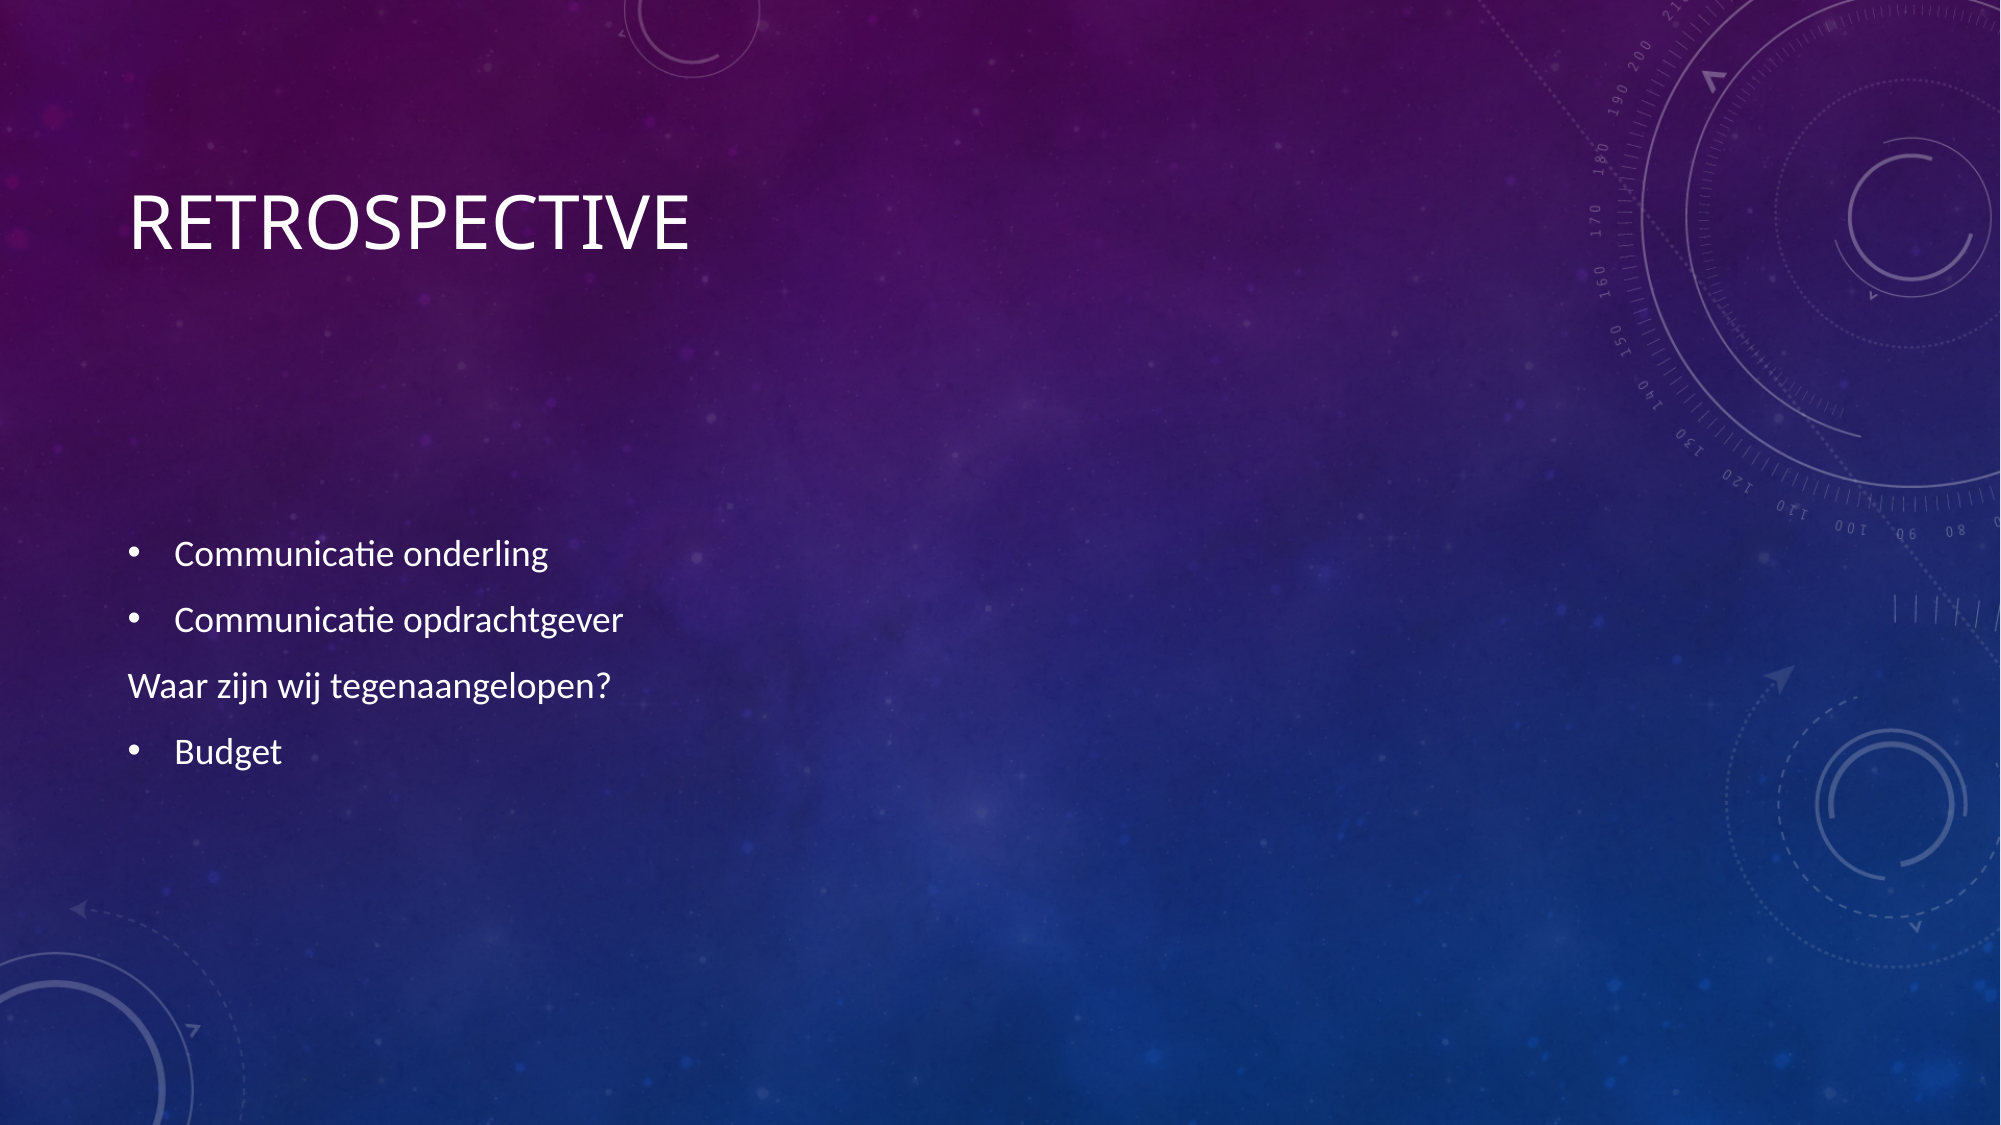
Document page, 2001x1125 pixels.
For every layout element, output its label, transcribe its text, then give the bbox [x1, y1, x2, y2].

list Communicatie onderling Communicatie opdrachtgever Waar zijn wij tegenaangelopen? Budget [112, 351, 1775, 950]
title retrospective [112, 99, 1775, 339]
picture [0, 0, 2001, 1125]
